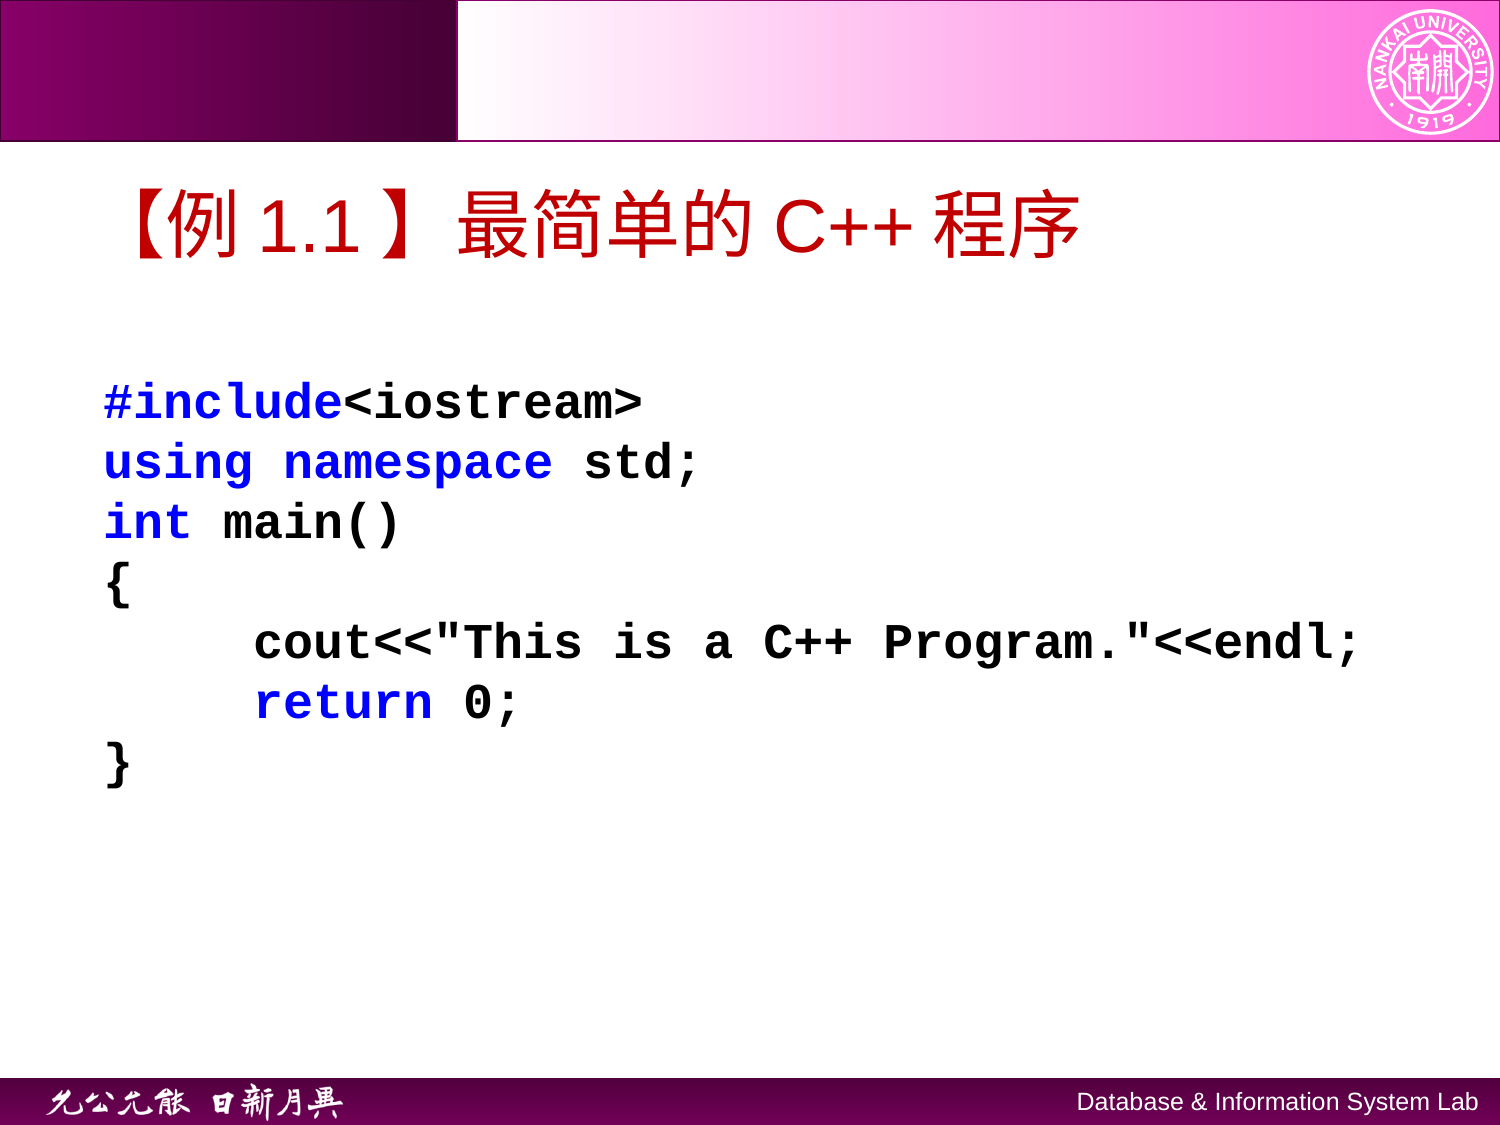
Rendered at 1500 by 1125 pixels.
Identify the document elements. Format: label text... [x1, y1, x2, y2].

title 【例1.1】最简单的C++程序 [74, 163, 1426, 282]
picture [35, 1081, 356, 1122]
text_box #include<iostream> using namespace std; int main() { cout<<"This is a C++ Program."<<endl; return 0; } [88, 361, 1412, 797]
